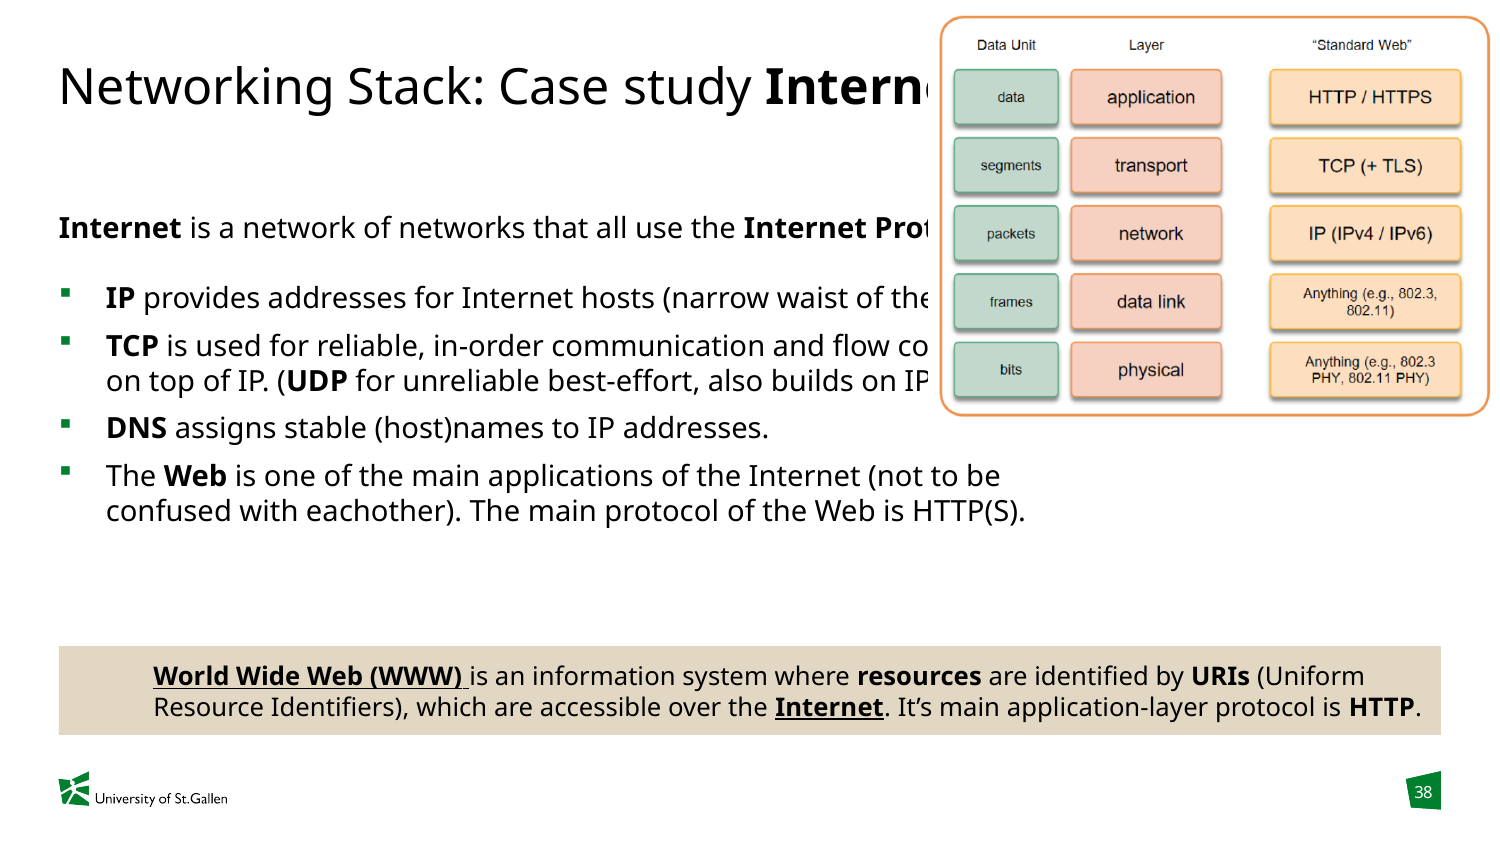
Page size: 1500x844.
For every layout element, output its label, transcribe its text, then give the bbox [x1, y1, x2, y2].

slide_number 38 [1405, 782, 1442, 827]
picture [928, 3, 1500, 431]
list World Wide Web (WWW) is an information system where resources are identified by URIs (Uniform Resource Identifiers), which are accessible over the Internet. It’s main application-layer protocol is HTTP. [58, 646, 1441, 735]
title Networking Stack: Case study Internet [58, 61, 928, 162]
list Internet is a network of networks that all use the Internet Protocol: IP provides addresses for Internet hosts (narrow waist of the stack). TCP is used for reliable, in-order communication and flow control on top of IP. (UDP for unreliable best-effort, also builds on IP.) DNS assigns stable (host)names to IP addresses. The Web is one of the main applications of the Internet (not to be confused with eachother). The main protocol of the Web is HTTP(S). [58, 209, 1442, 629]
picture [58, 771, 227, 807]
